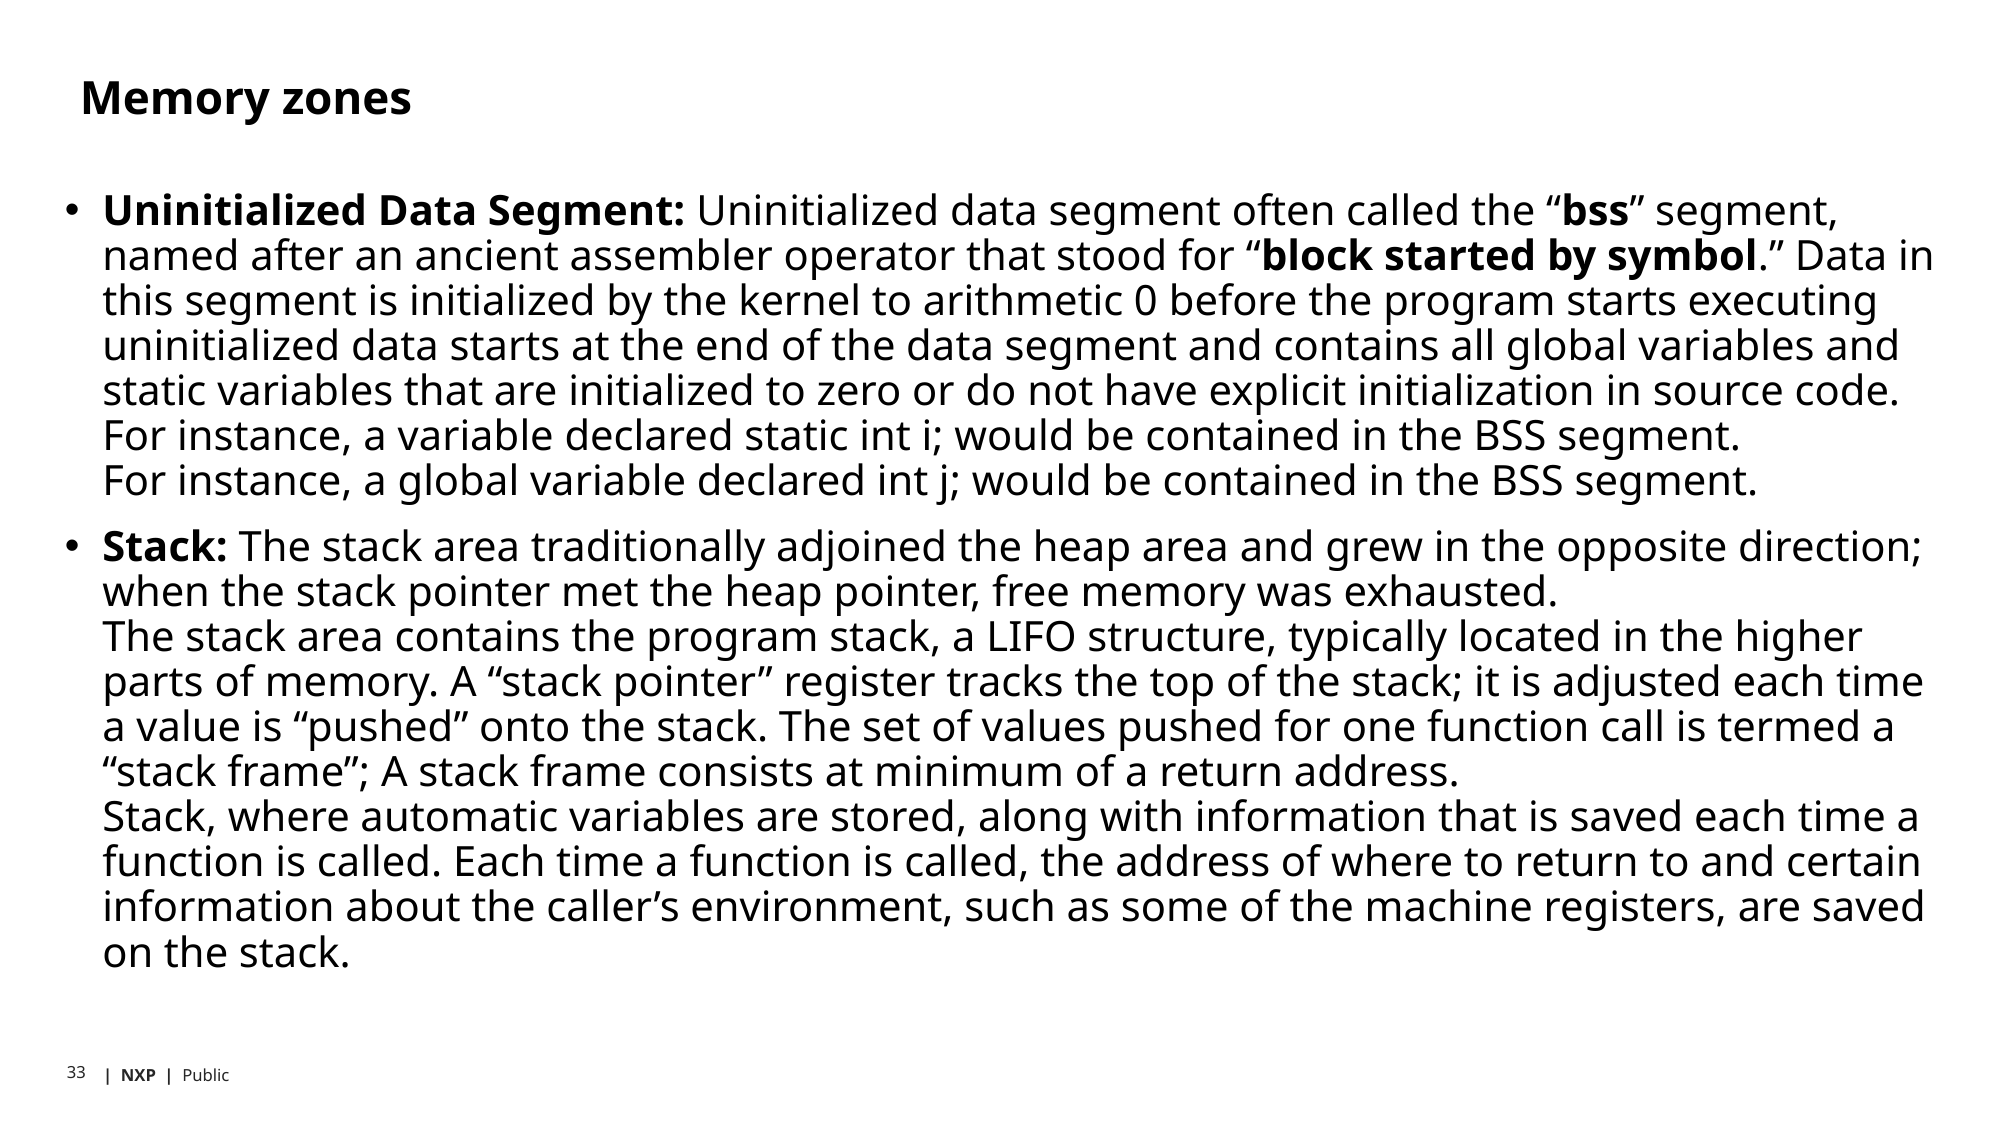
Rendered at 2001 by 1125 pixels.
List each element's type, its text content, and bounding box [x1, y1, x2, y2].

title Memory zones [64, 67, 1940, 176]
list Uninitialized Data Segment: Uninitialized data segment often called the “bss” segment, named after an ancient assembler operator that stood for “block started by symbol.” Data in this segment is initialized by the kernel to arithmetic 0 before the program starts executing uninitialized data starts at the end of the data segment and contains all global variables and static variables that are initialized to zero or do not have explicit initialization in source code. For instance, a variable declared static int i; would be contained in the BSS segment. For instance, a global variable declared int j; would be contained in the BSS segment. Stack: The stack area traditionally adjoined the heap area and grew in the opposite direction; when the stack pointer met the heap pointer, free memory was exhausted. The stack area contains the program stack, a LIFO structure, typically located in the higher parts of memory. A “stack pointer” register tracks the top of the stack; it is adjusted each time a value is “pushed” onto the stack. The set of values pushed for one function call is termed a “stack frame”; A stack frame consists at minimum of a return address. Stack, where automatic variables are stored, along with information that is saved each time a function is called. Each time a function is called, the address of where to return to and certain information about the caller’s environment, such as some of the machine registers, are saved on the stack. [64, 189, 1940, 1007]
